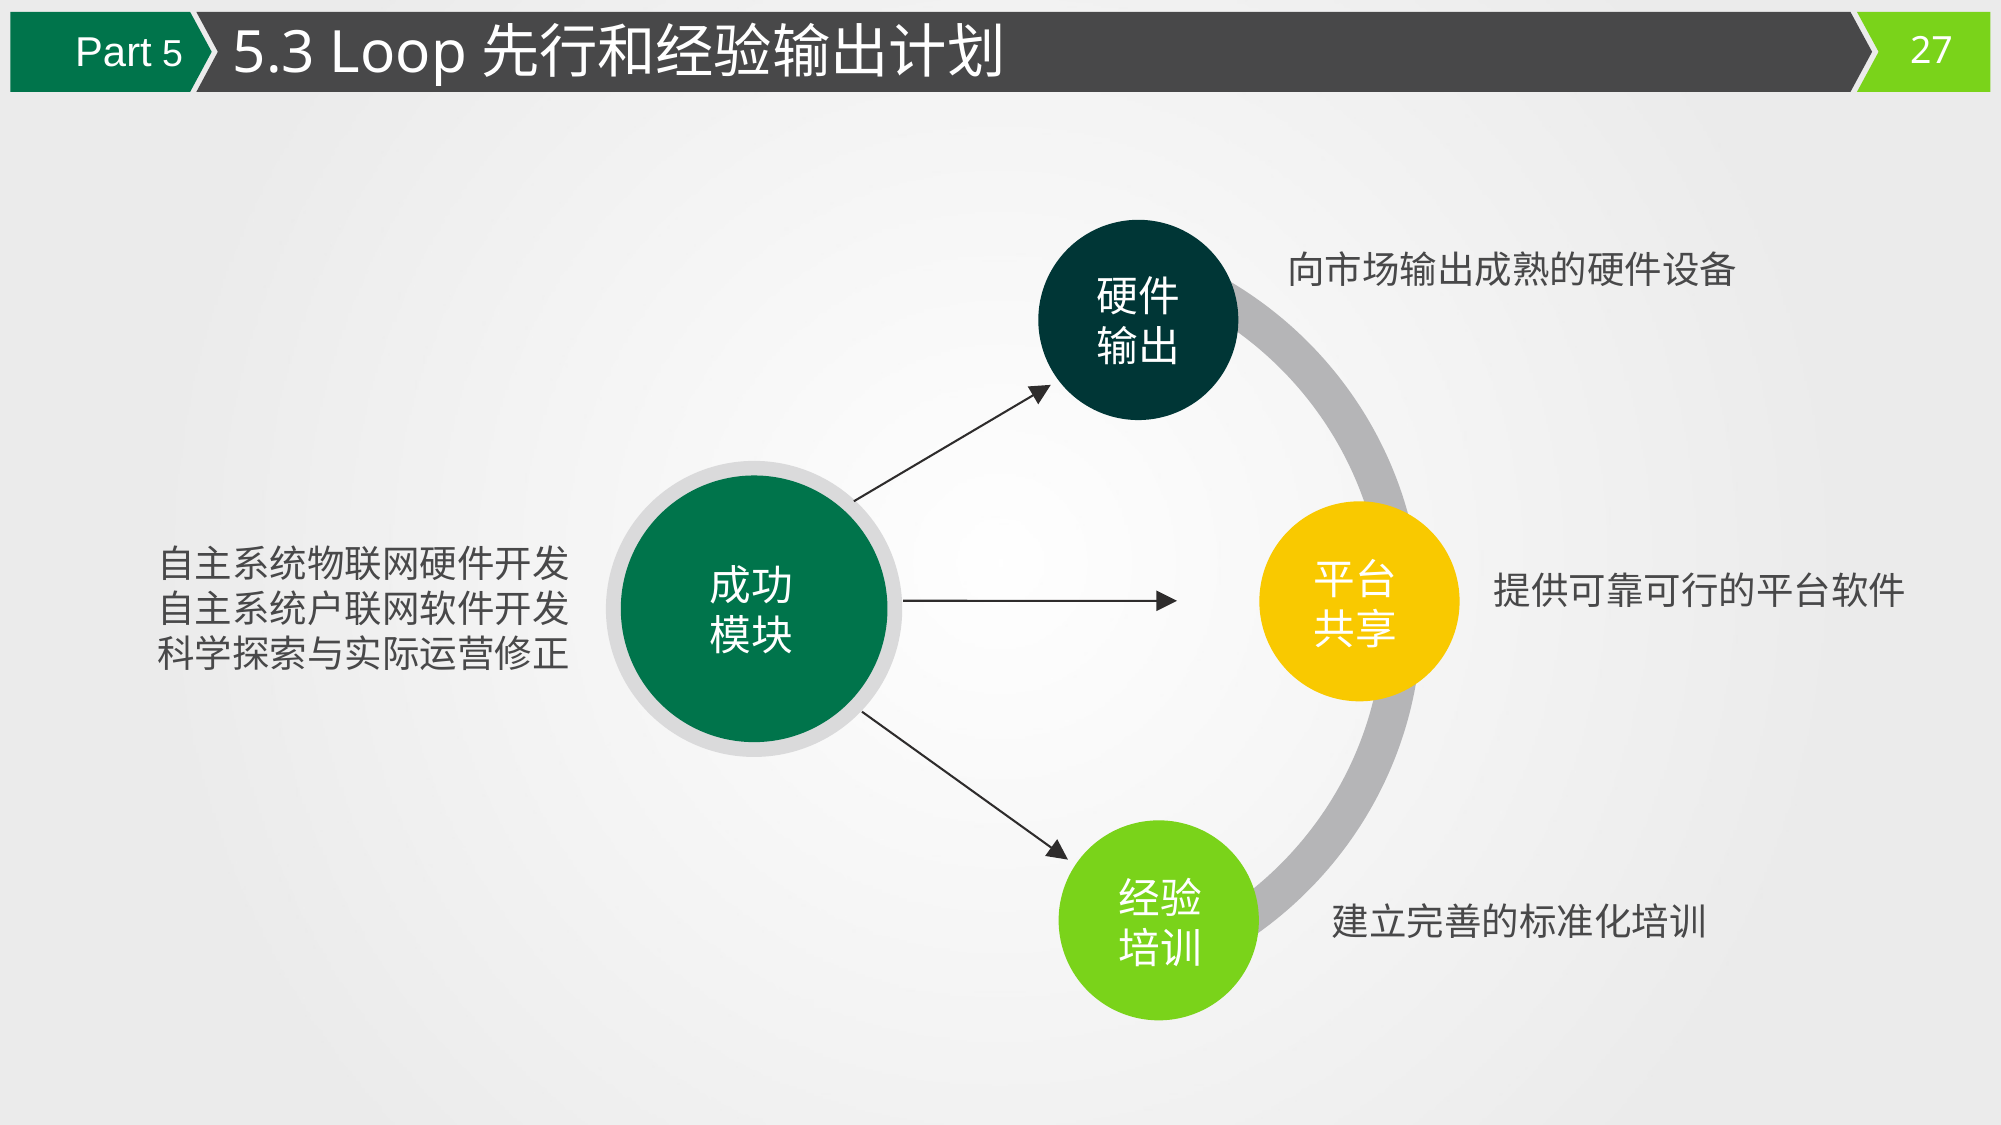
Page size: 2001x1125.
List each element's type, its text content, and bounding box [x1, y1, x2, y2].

text_box 自主系统物联网硬件开发 自主系统户联网软件开发 科学探索与实际运营修正 [142, 533, 588, 683]
text_box Part 5 [22, 17, 198, 83]
text_box [1232, 282, 1408, 513]
text_box [620, 475, 888, 743]
text_box 成功模块 [687, 551, 815, 667]
text_box 平台共享 [1291, 545, 1419, 660]
text_box 经验培训 [1096, 863, 1225, 979]
text_box [1259, 501, 1460, 702]
text_box 硬件输出 [1074, 261, 1202, 377]
text_box [1038, 219, 1239, 421]
text_box 5.3 Loop先行和经验输出计划 [218, 7, 1046, 92]
text_box [861, 711, 1068, 860]
text_box [1254, 685, 1416, 933]
text_box 建立完善的标准化培训 [1276, 890, 1722, 950]
text_box 向市场输出成熟的硬件设备 [1246, 238, 1752, 299]
picture [0, 0, 2001, 1125]
text_box [605, 460, 903, 757]
text_box 提供可靠可行的平台软件 [1475, 559, 1922, 620]
text_box [853, 384, 1051, 502]
text_box [903, 590, 1178, 612]
text_box [1058, 820, 1259, 1021]
